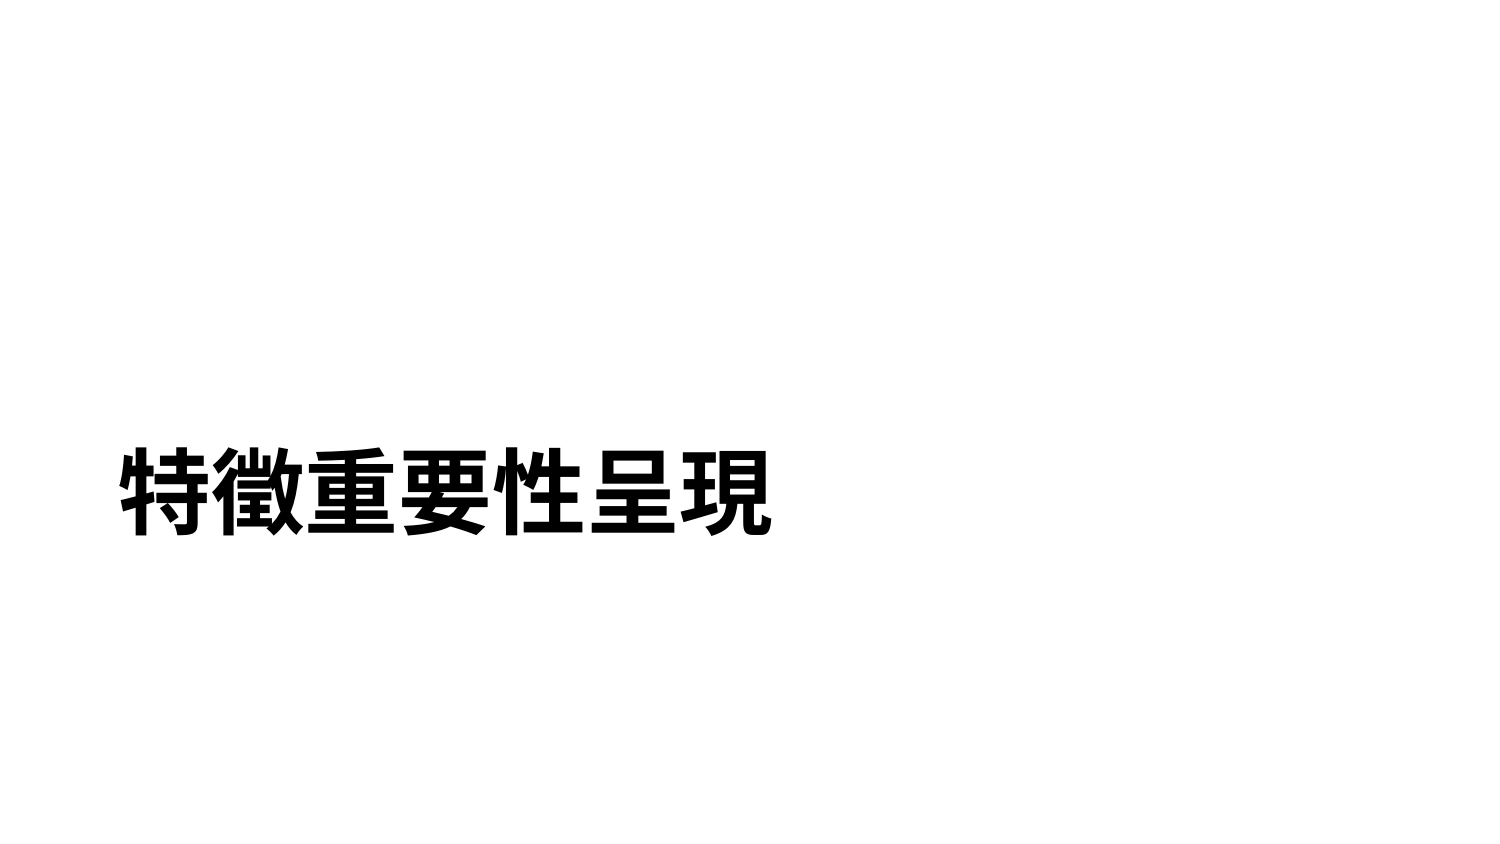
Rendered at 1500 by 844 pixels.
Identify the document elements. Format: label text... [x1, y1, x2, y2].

title 特徵重要性呈現 [102, 210, 1397, 562]
